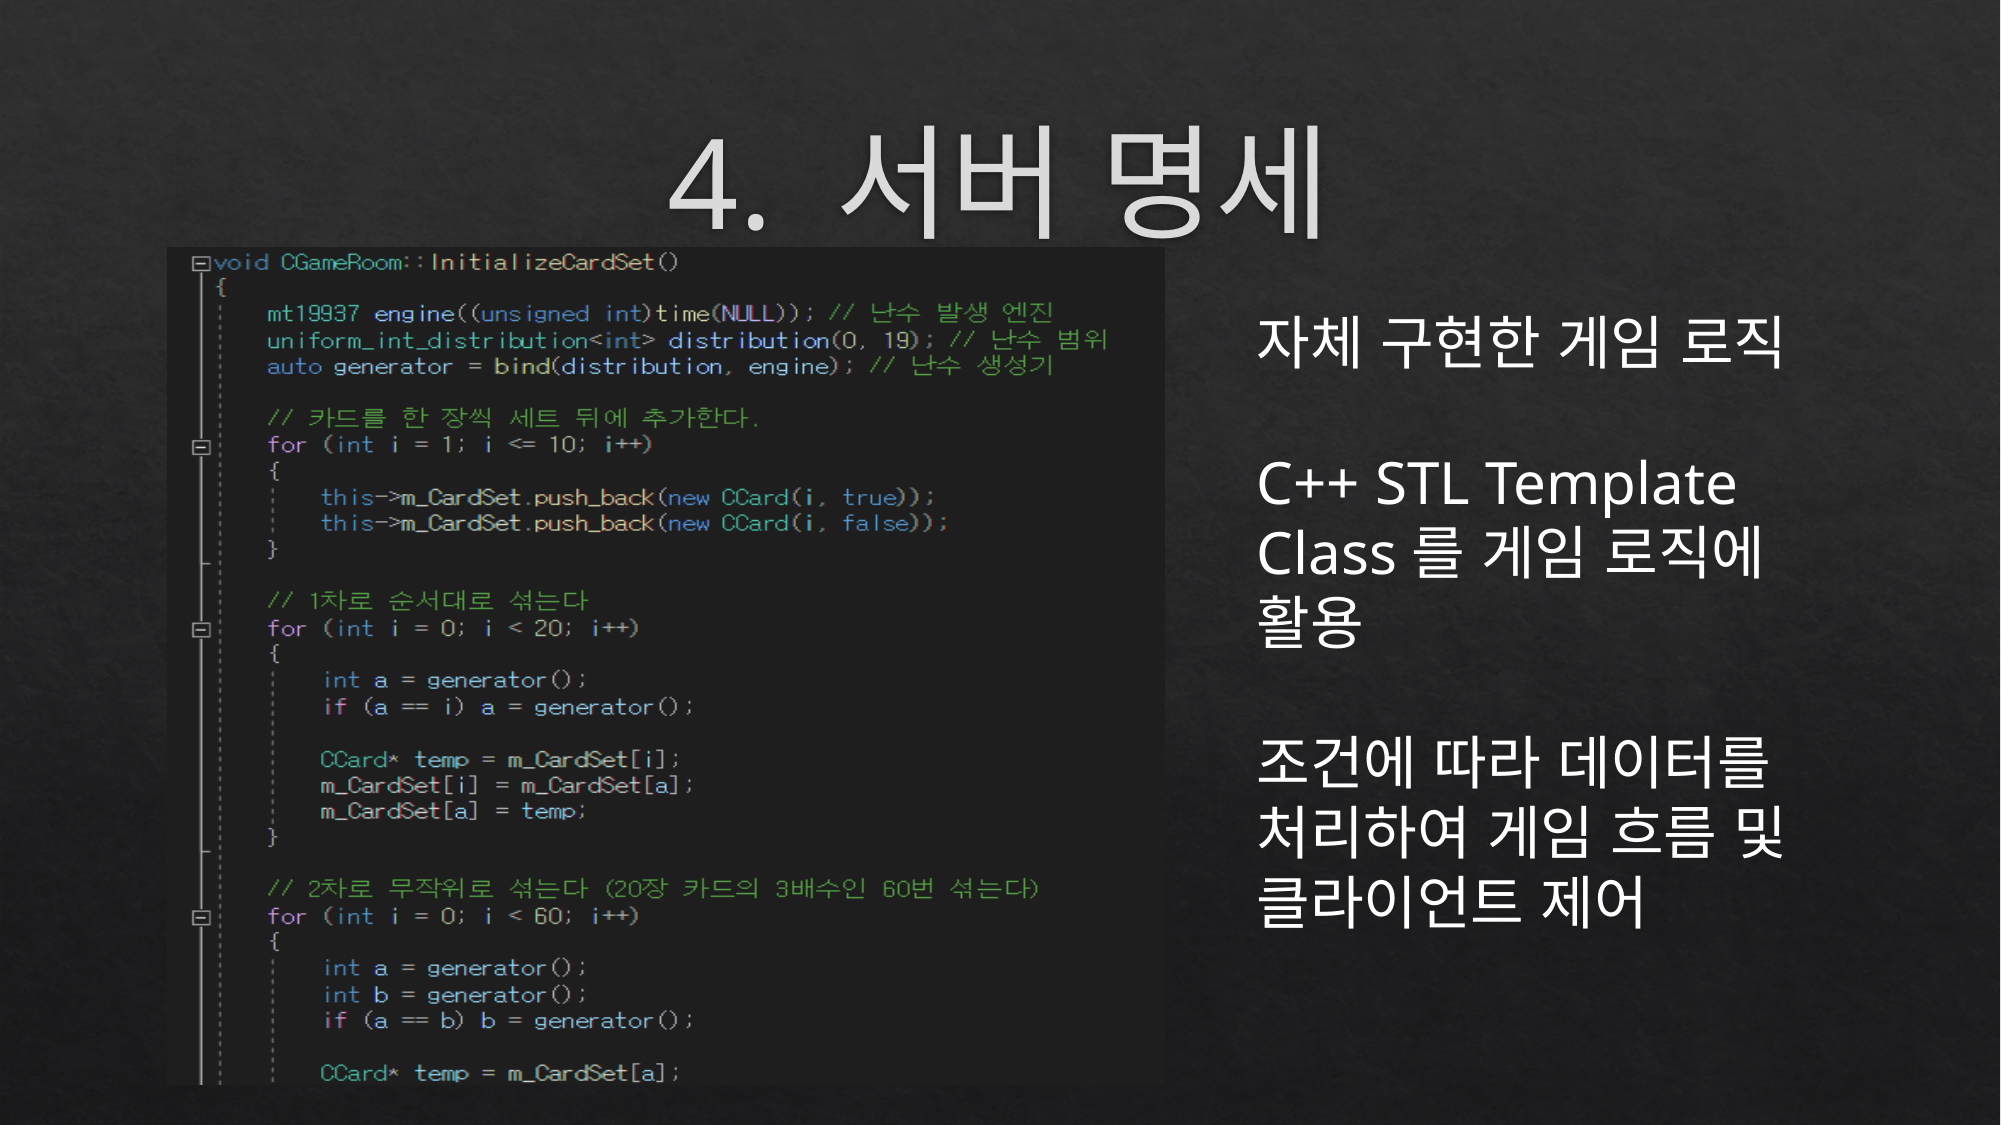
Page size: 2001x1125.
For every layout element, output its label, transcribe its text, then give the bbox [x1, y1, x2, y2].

picture [167, 246, 1166, 1085]
title 4. 서버 명세 [149, 99, 1849, 260]
text_box 자체 구현한 게임 로직 C++ STL Template Class를 게임 로직에 활용 조건에 따라 데이터를 처리하여 게임 흐름 및 클라이언트 제어 [1242, 298, 1882, 944]
